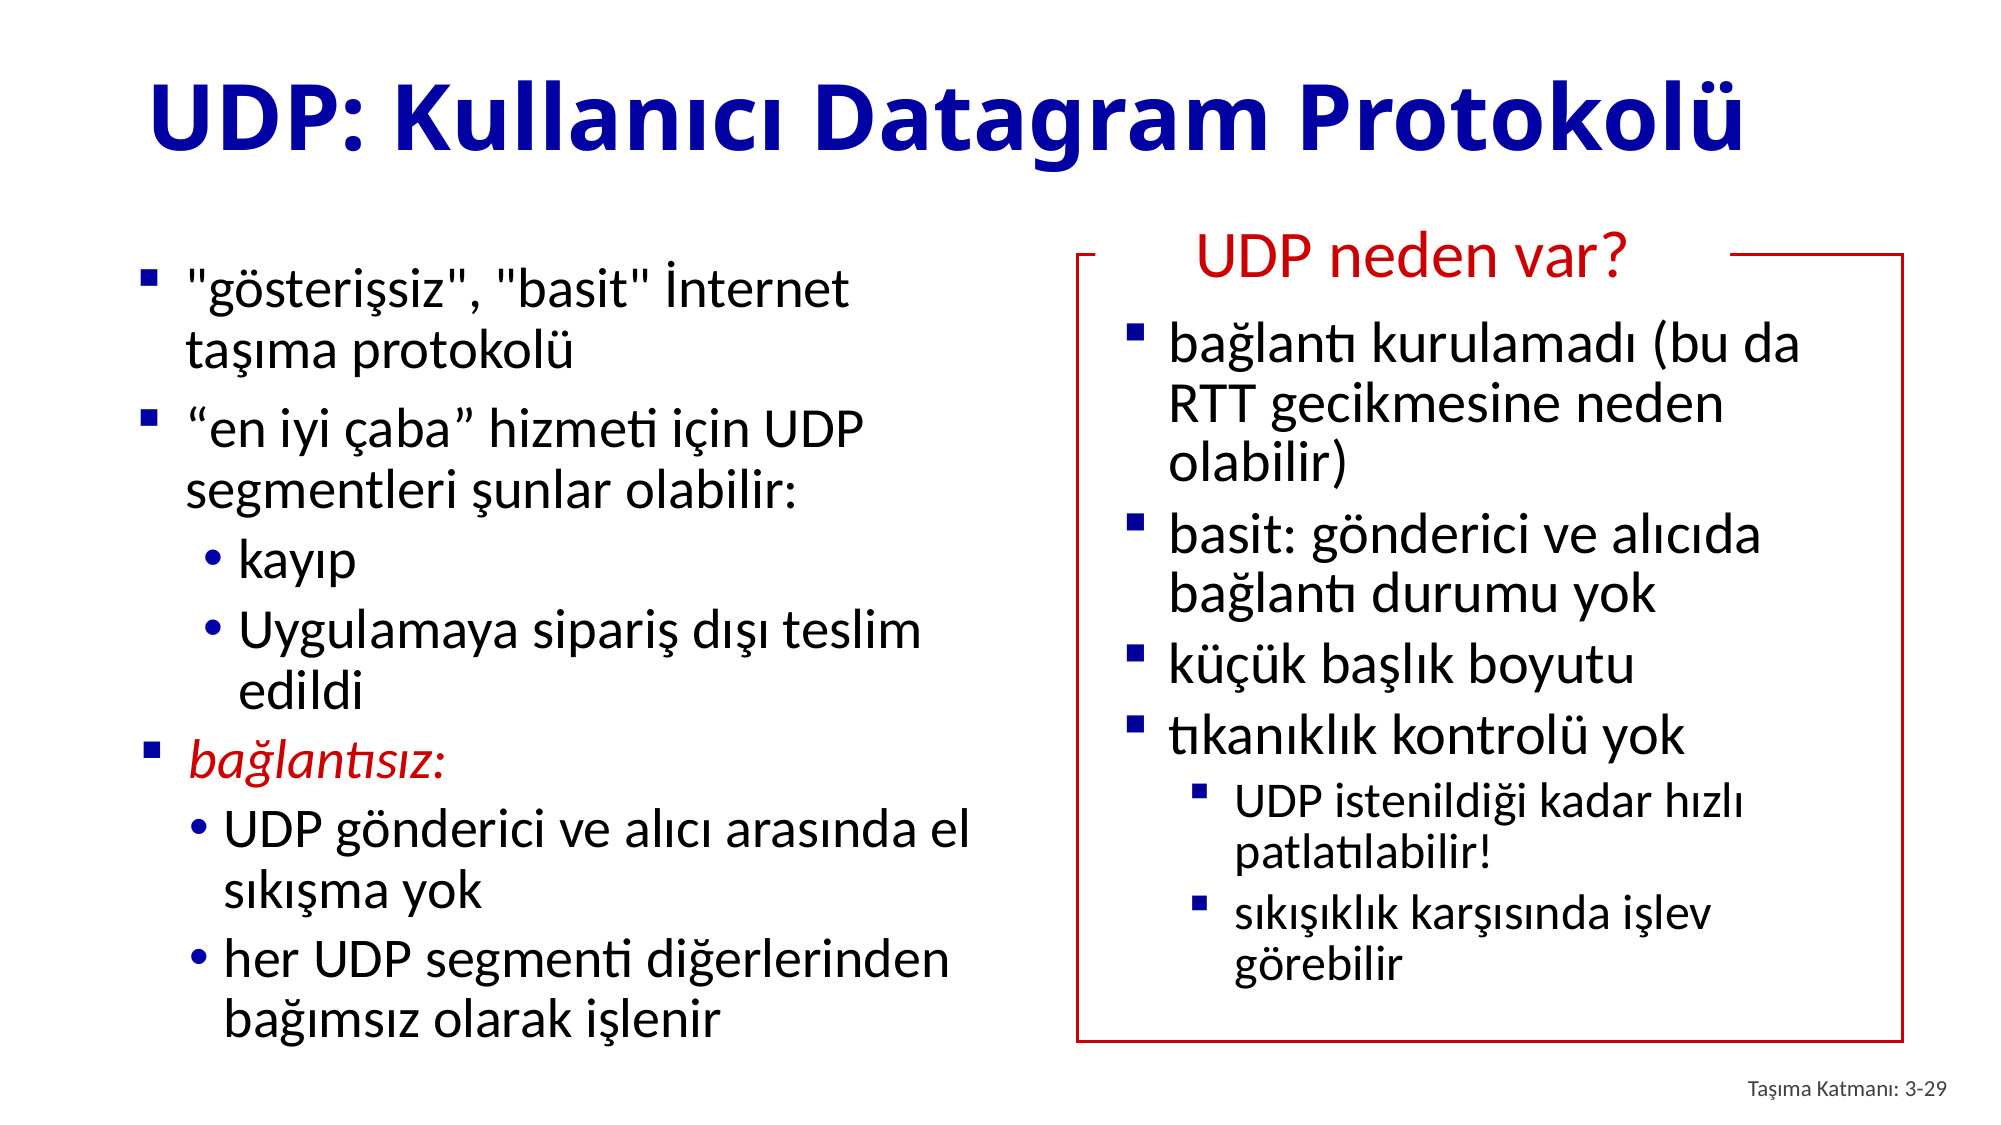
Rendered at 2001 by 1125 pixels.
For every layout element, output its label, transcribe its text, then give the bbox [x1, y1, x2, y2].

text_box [1077, 219, 1903, 1042]
text_box bağlantısız: UDP gönderici ve alıcı arasında el sıkışma yok her UDP segmenti diğerlerinden bağımsız olarak işlenir [105, 722, 1016, 1061]
title UDP: Kullanıcı Datagram Protokolü [131, 47, 1952, 195]
slide_number Taşıma Katmanı: 3-29 [1512, 1056, 1963, 1117]
text_box "gösterişsiz", "basit" İnternet taşıma protokolü “en iyi çaba” hizmeti için UDP segmentleri şunlar olabilir: kayıp Uygulamaya sipariş dışı teslim edildi [101, 250, 1012, 731]
